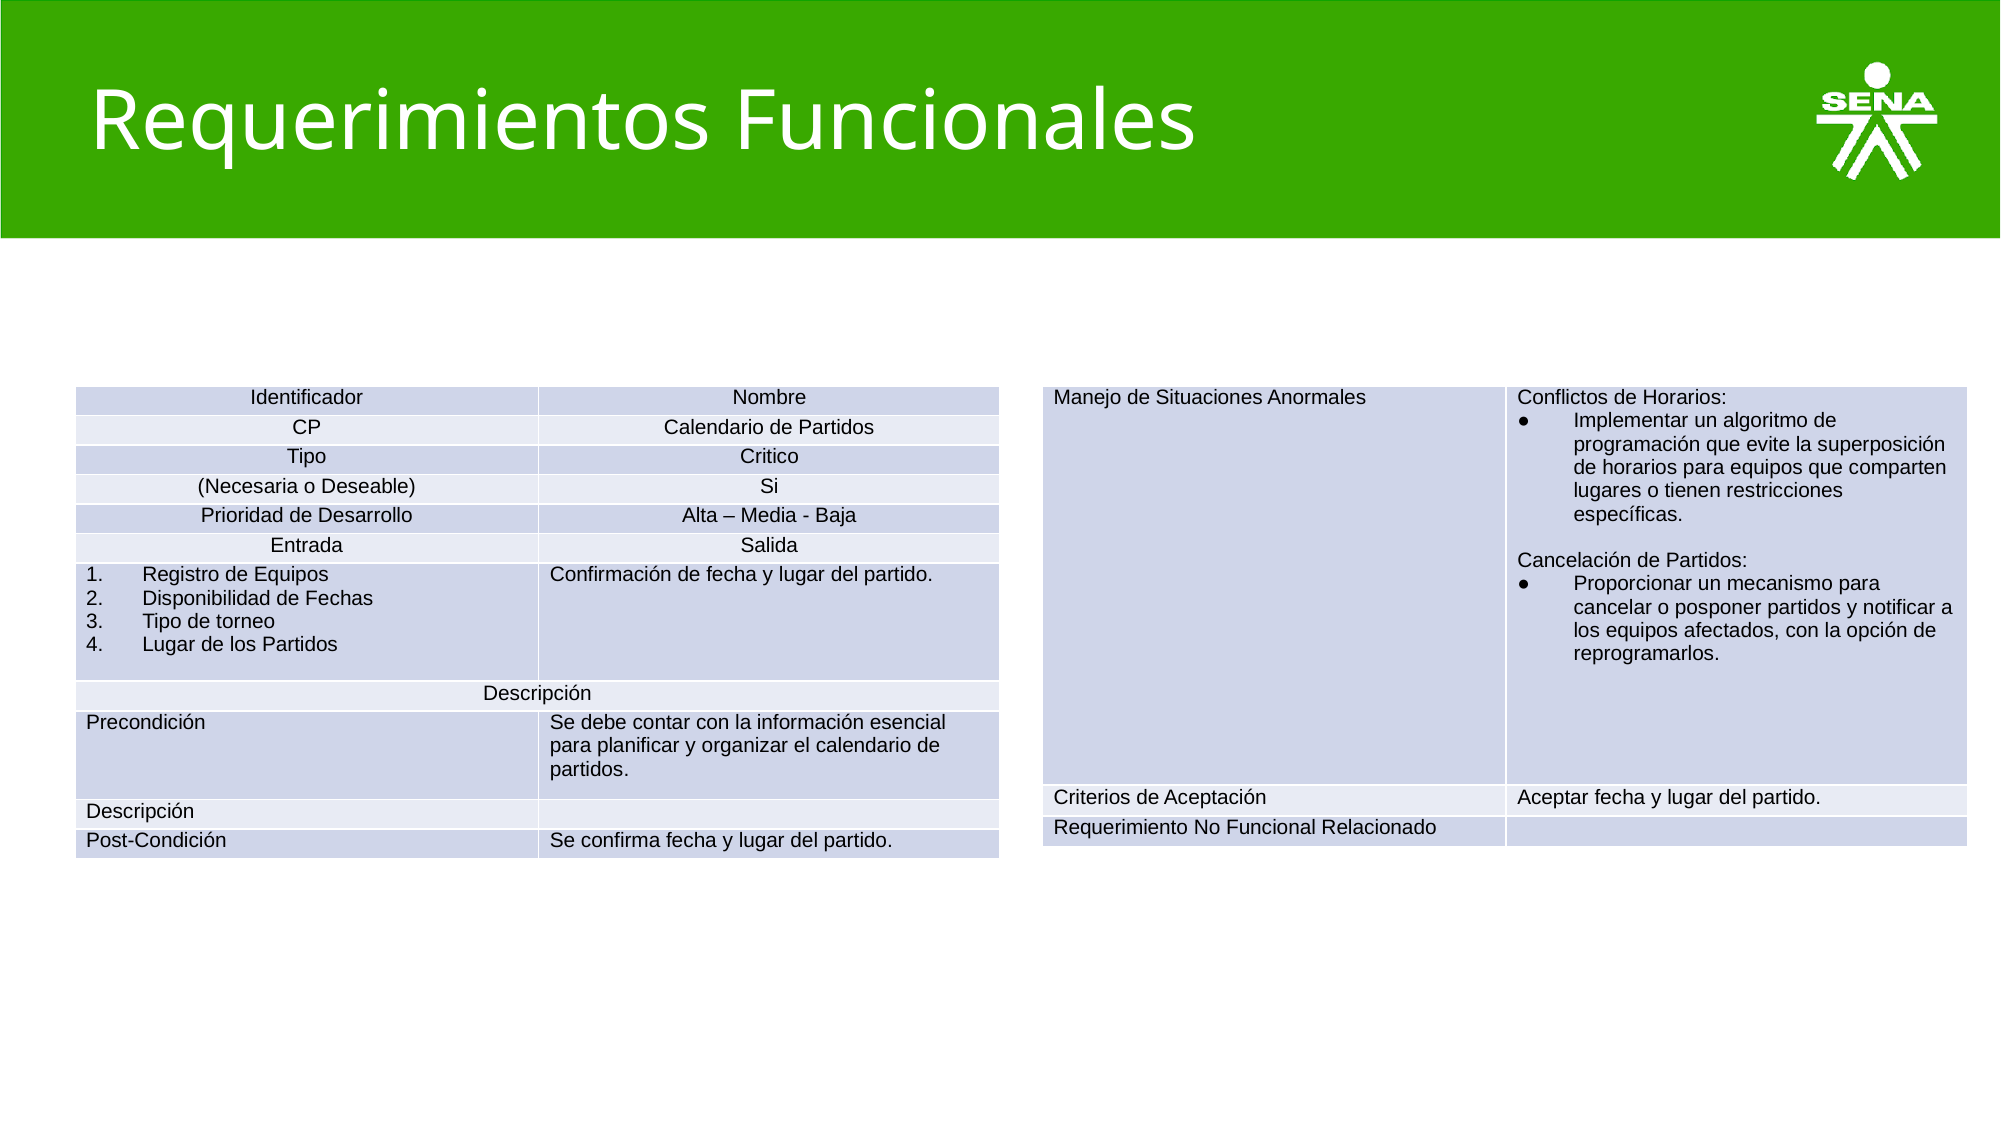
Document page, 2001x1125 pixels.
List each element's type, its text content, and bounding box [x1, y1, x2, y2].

table_cell Salida [539, 534, 999, 562]
table_header Nombre [539, 387, 999, 415]
table_cell Descripción [76, 682, 999, 710]
table_cell Precondición [76, 712, 538, 799]
table_cell Alta – Media - Baja [539, 505, 999, 533]
table_cell Aceptar fecha y lugar del partido. [1507, 786, 1967, 815]
table_cell Criterios de Aceptación [1043, 786, 1505, 815]
table_cell Post-Condición [76, 830, 538, 858]
table_cell (Necesaria o Deseable) [76, 475, 538, 503]
table_cell Requerimiento No Funcional Relacionado [1043, 817, 1505, 846]
table_cell Se debe contar con la información esencial para planificar y organizar el calendario de partidos. [539, 712, 999, 799]
table_header Identificador [76, 387, 538, 415]
table_cell Si [539, 475, 999, 503]
table_cell Confirmación de fecha y lugar del partido. [539, 564, 999, 680]
table_cell Tipo [76, 446, 538, 474]
picture [0, 0, 2001, 1125]
table_header Conflictos de Horarios: Implementar un algoritmo de programación que evite la superposición de horarios para equipos que comparten lugares o tienen restricciones específicas. Cancelación de Partidos: Proporcionar un mecanismo para cancelar o posponer partidos y notificar a los equipos afectados, con la opción de reprogramarlos. [1507, 387, 1967, 784]
table_cell [539, 800, 999, 828]
table_cell Se confirma fecha y lugar del partido. [539, 830, 999, 858]
table_cell Descripción [76, 800, 538, 828]
table_cell Registro de Equipos Disponibilidad de Fechas Tipo de torneo Lugar de los Partidos [76, 564, 538, 680]
table_cell Prioridad de Desarrollo [76, 505, 538, 533]
table_cell [1507, 817, 1967, 846]
table_cell Entrada [76, 534, 538, 562]
table_cell Calendario de Partidos [539, 416, 999, 444]
table_cell CP [76, 416, 538, 444]
table_header Manejo de Situaciones Anormales [1043, 387, 1505, 784]
title Requerimientos Funcionales [74, 54, 1758, 192]
table_cell Critico [539, 446, 999, 474]
